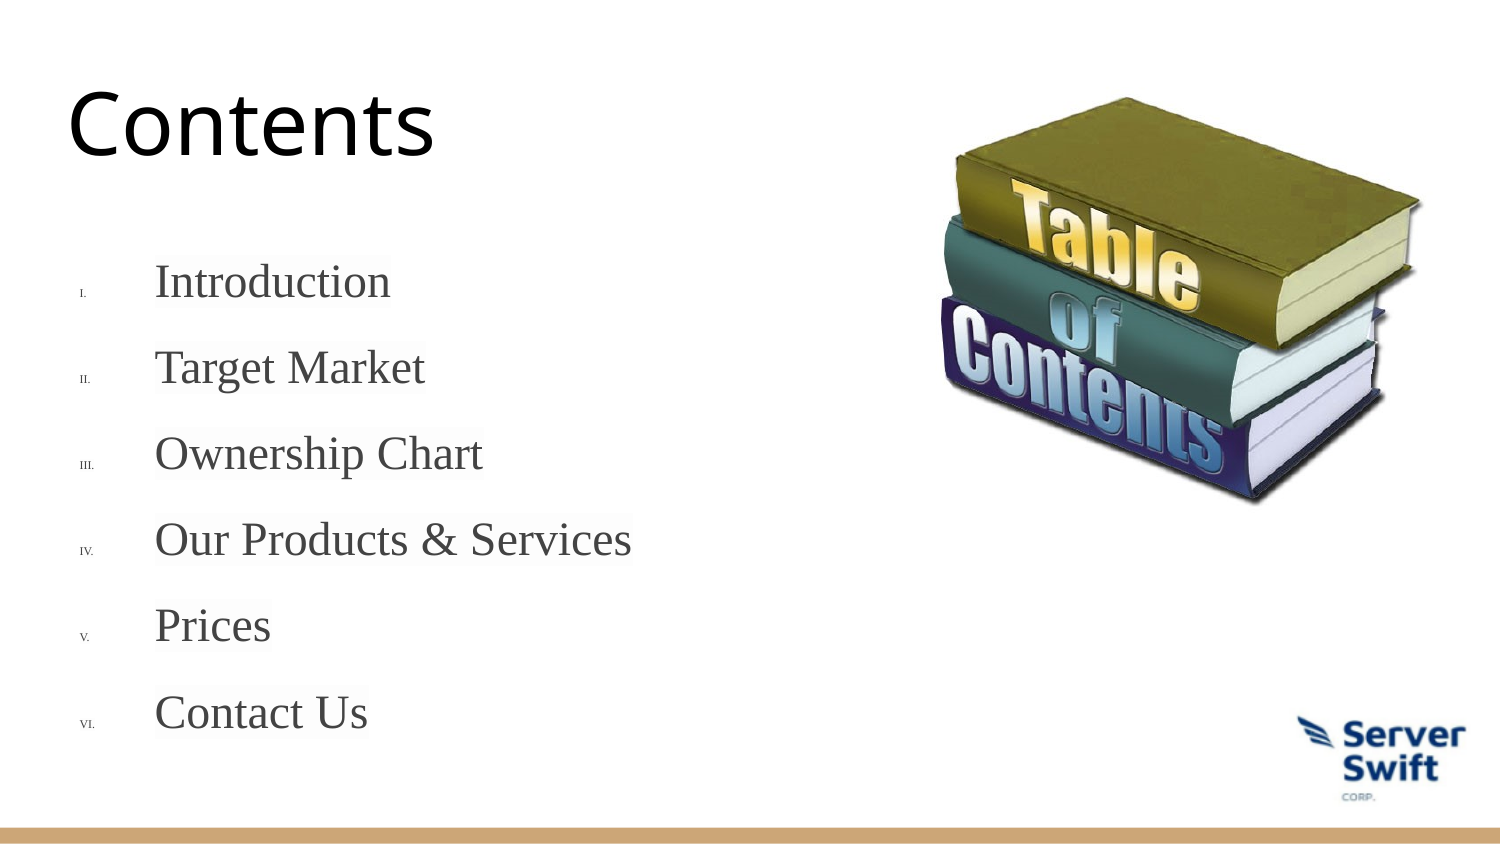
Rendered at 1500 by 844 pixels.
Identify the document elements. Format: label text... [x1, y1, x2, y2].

list Introduction Target Market Ownership Chart Our Products & Services Prices Contact Us [51, 205, 1449, 756]
title Contents [51, 51, 1449, 189]
picture [921, 57, 1450, 514]
picture [1266, 694, 1500, 826]
